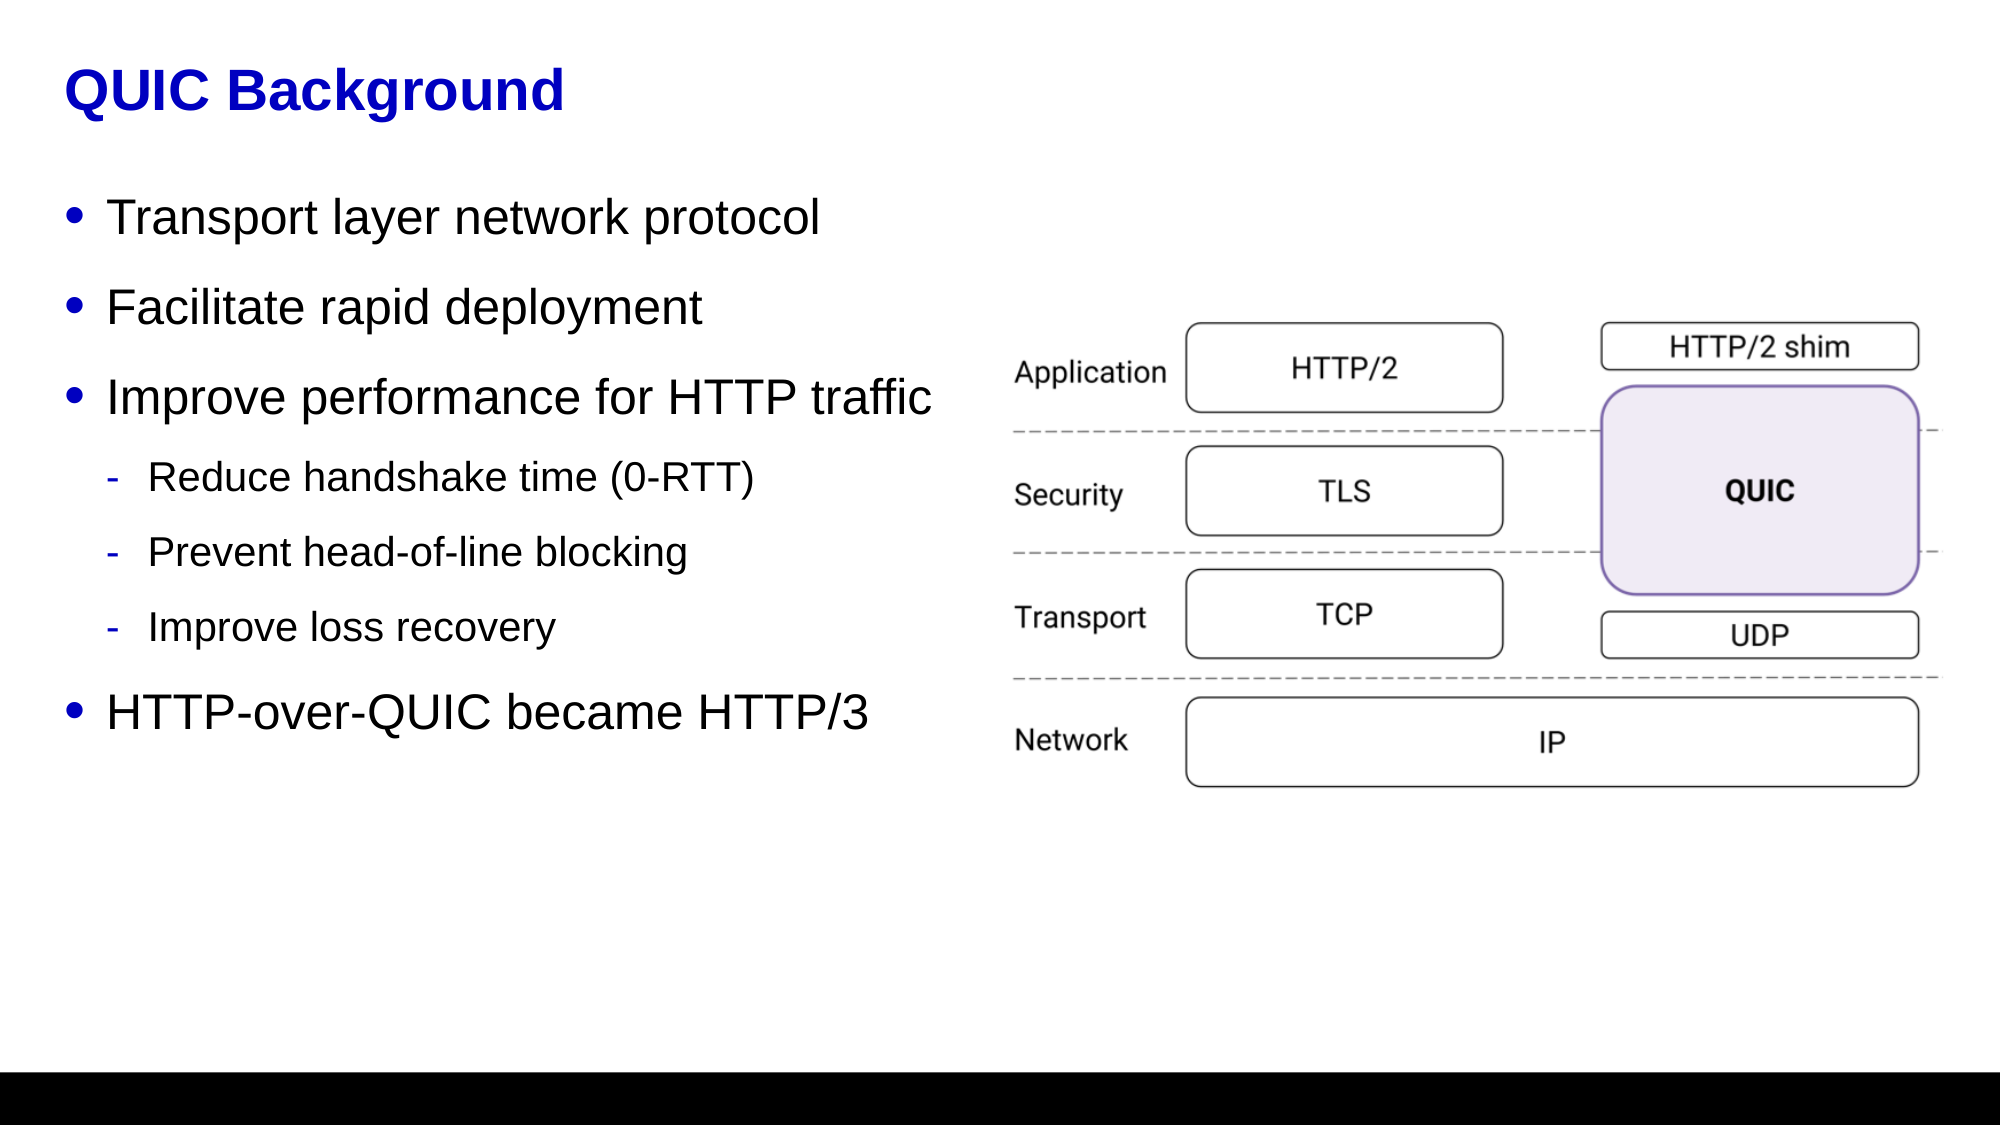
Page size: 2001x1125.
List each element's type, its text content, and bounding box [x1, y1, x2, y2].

title QUIC Background [50, 35, 1953, 147]
picture [993, 298, 1957, 801]
list Transport layer network protocol Facilitate rapid deployment Improve performance for HTTP traffic Reduce handshake time (0-RTT) Prevent head-of-line blocking Improve loss recovery HTTP-over-QUIC became HTTP/3 [50, 147, 1953, 1032]
